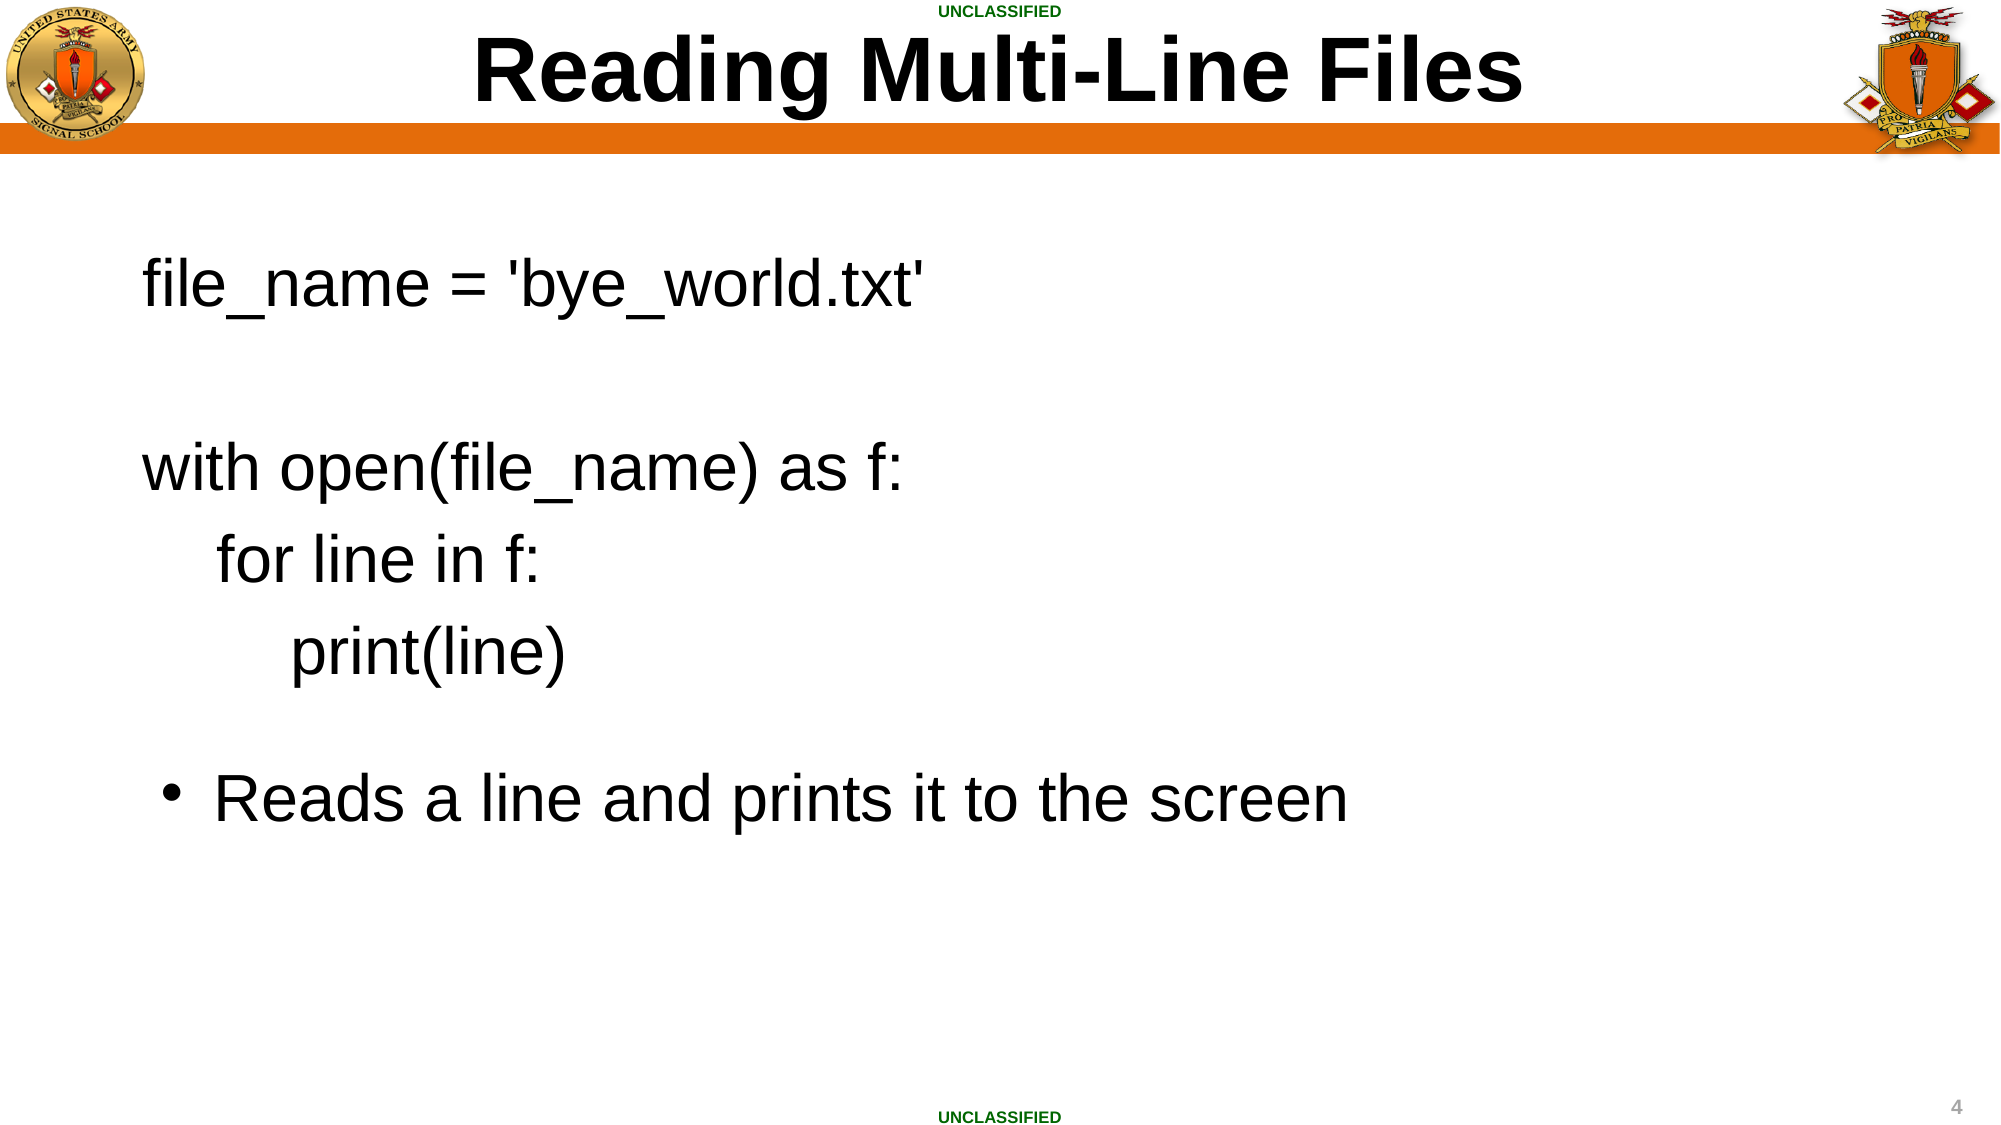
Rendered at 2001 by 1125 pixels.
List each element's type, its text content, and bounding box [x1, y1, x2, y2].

picture [1805, 0, 2001, 169]
text_box Reading Multi-Line Files [99, 0, 1900, 162]
text_box file_name = 'bye_world.txt' with open(file_name) as f: for line in f: print(line) Reads a line and prints it to the screen [142, 223, 1900, 859]
picture [0, 1, 99, 146]
